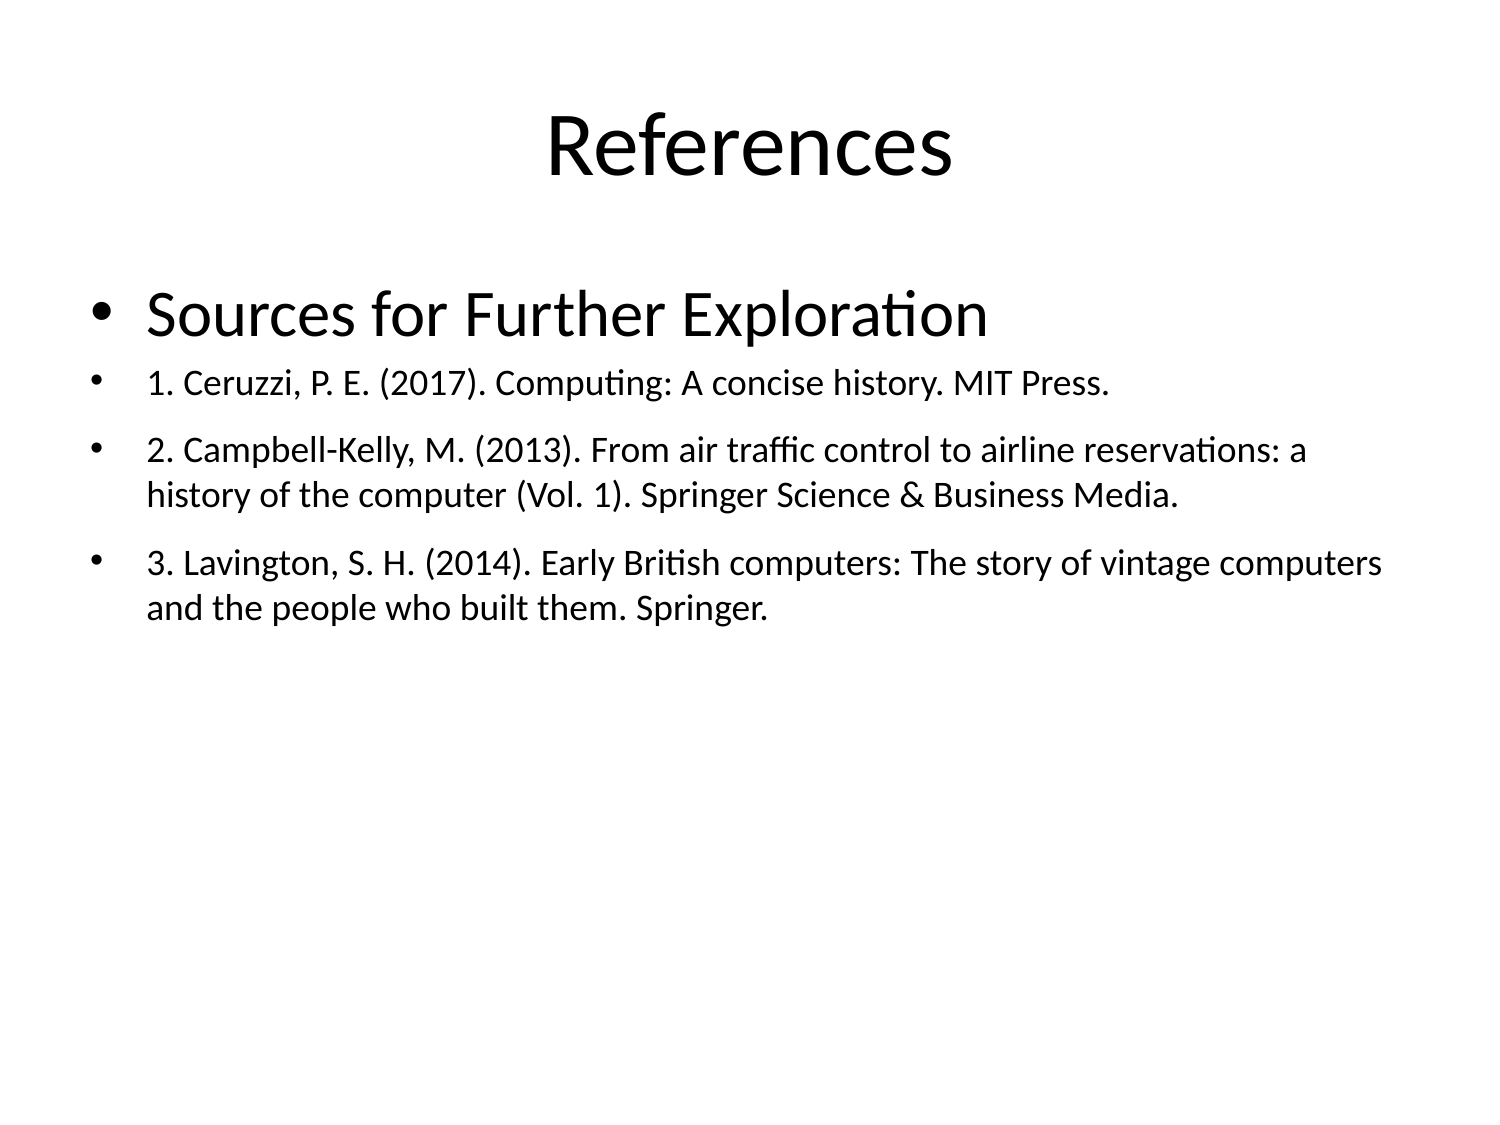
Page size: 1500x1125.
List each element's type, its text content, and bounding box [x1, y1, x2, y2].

title References [75, 45, 1425, 233]
list Sources for Further Exploration 1. Ceruzzi, P. E. (2017). Computing: A concise history. MIT Press. 2. Campbell-Kelly, M. (2013). From air traffic control to airline reservations: a history of the computer (Vol. 1). Springer Science & Business Media. 3. Lavington, S. H. (2014). Early British computers: The story of vintage computers and the people who built them. Springer. [75, 262, 1425, 1005]
